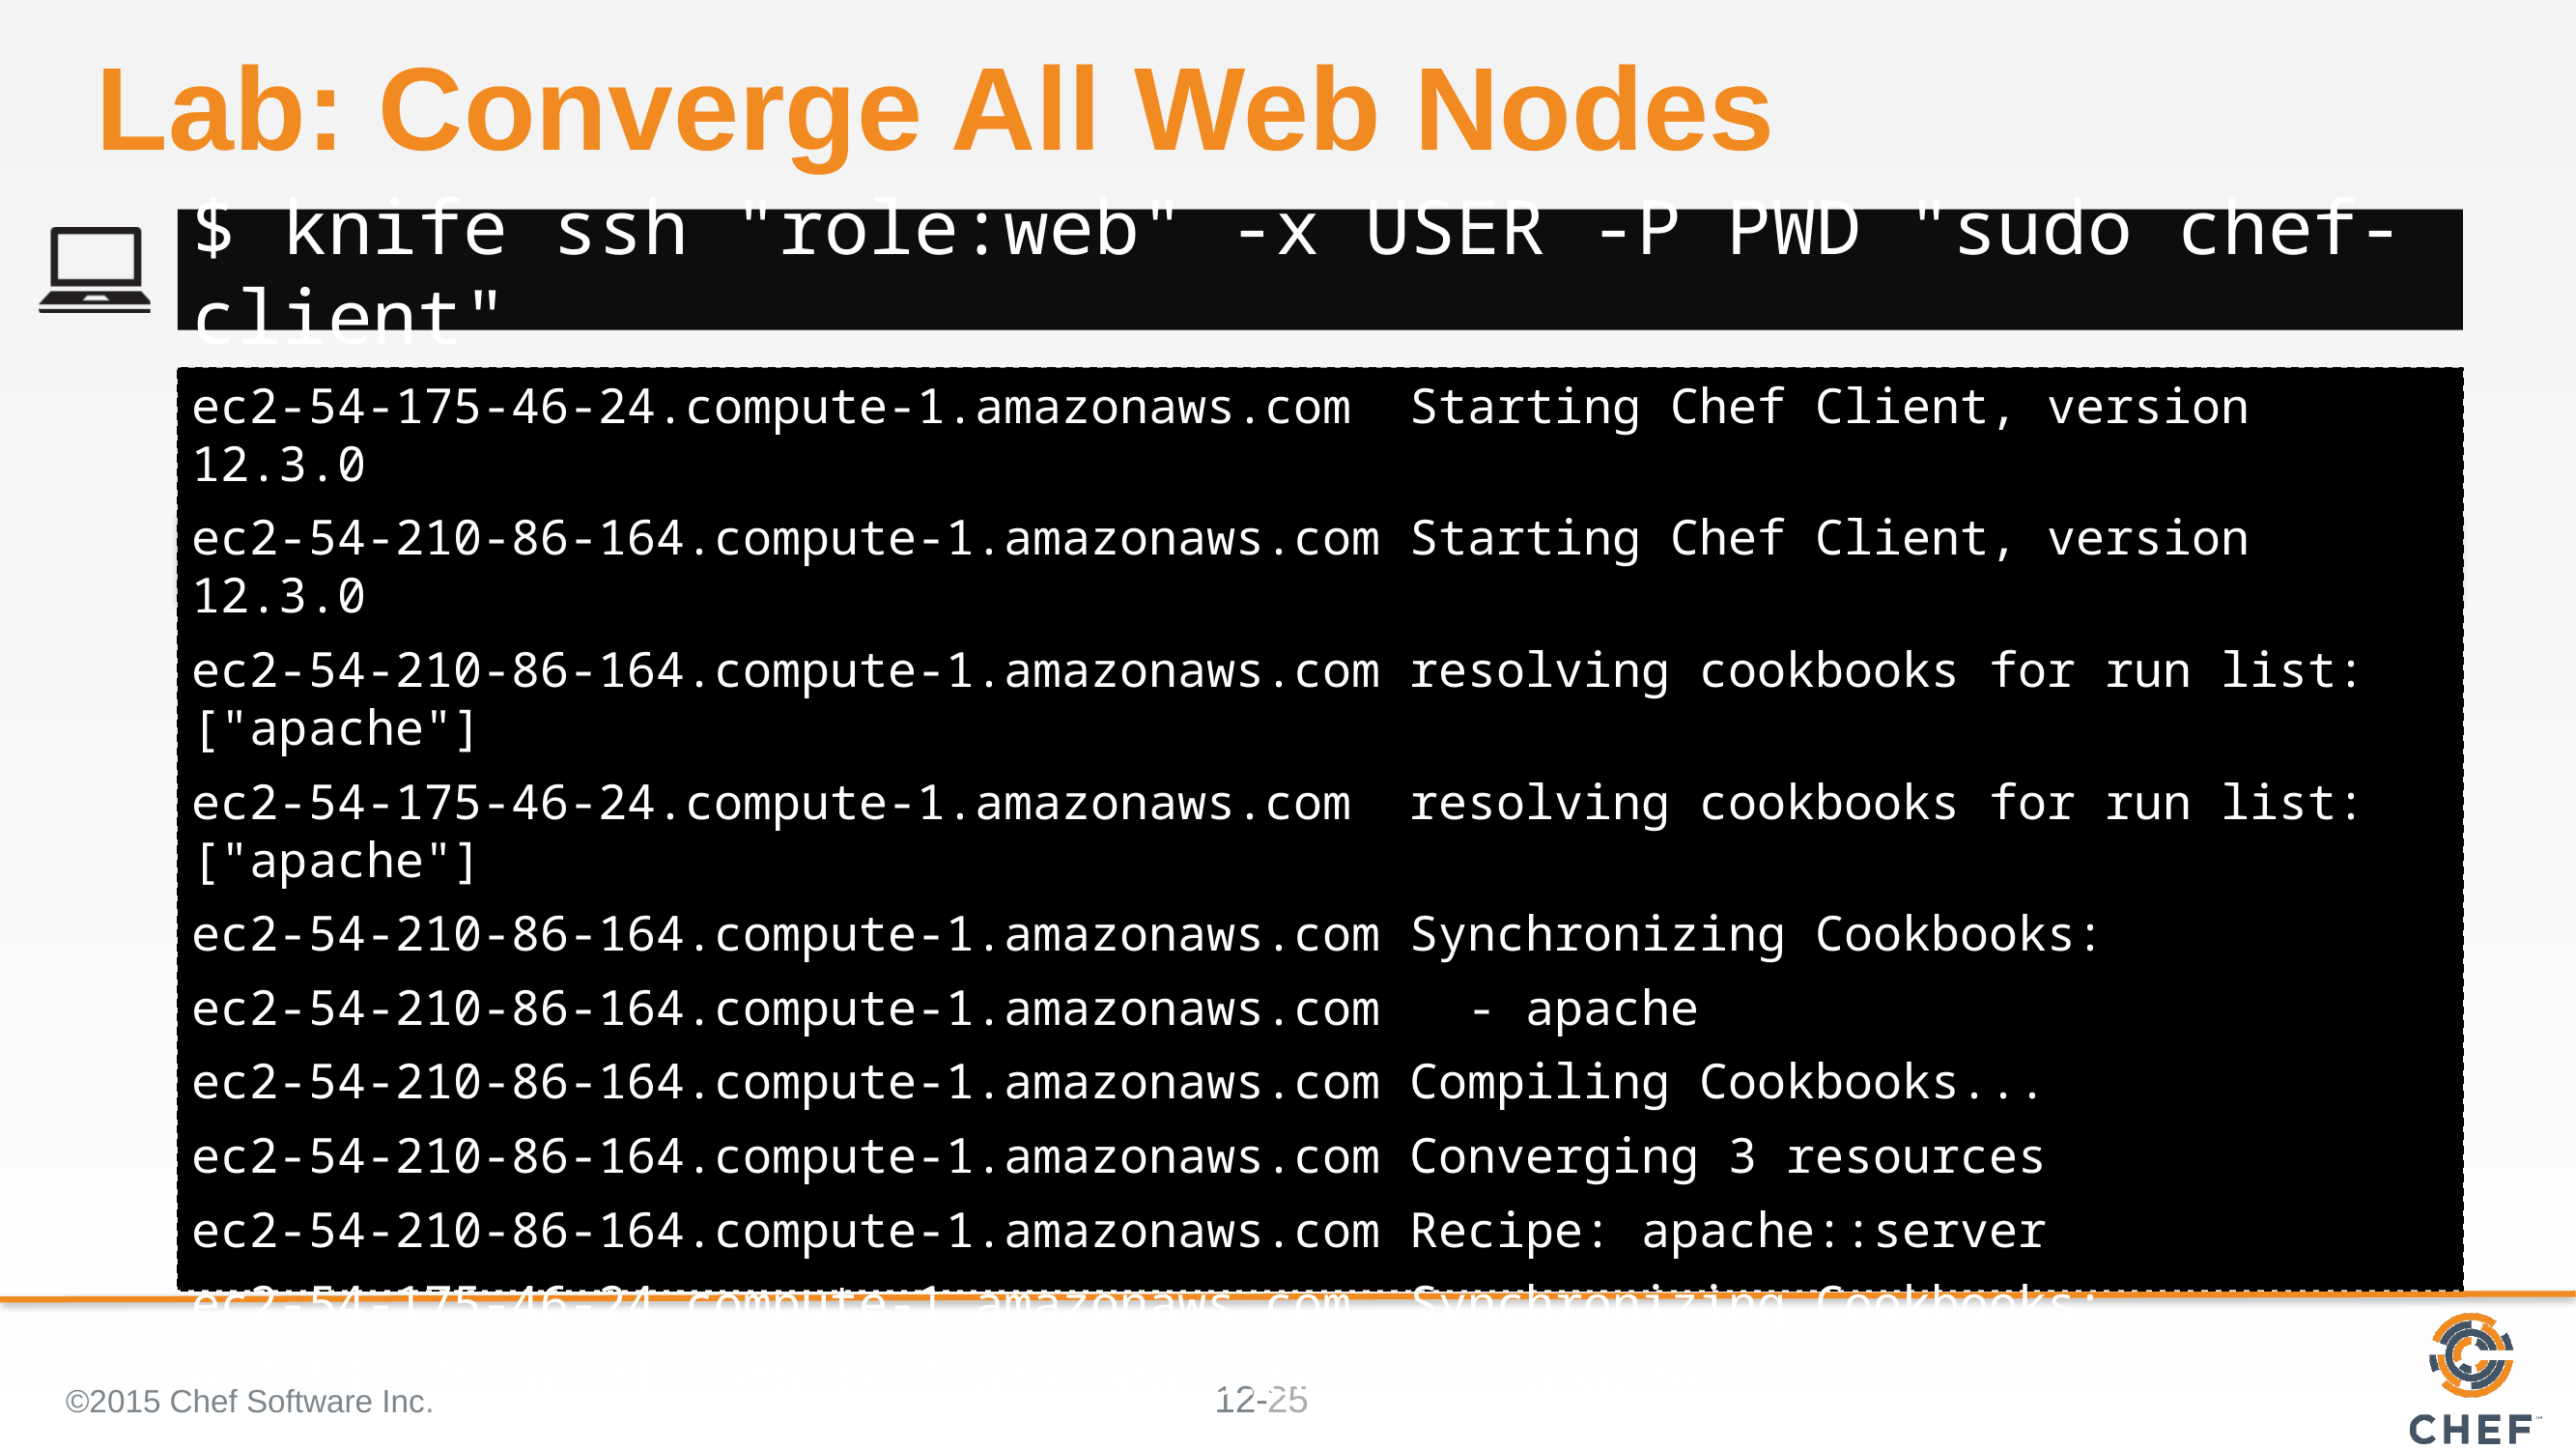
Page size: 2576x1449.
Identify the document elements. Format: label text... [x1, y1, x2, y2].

title Lab: Converge All Web Nodes [96, 48, 2463, 180]
list ec2-54-175-46-24.compute-1.amazonaws.com Starting Chef Client, version 12.3.0 ec2-54-210-86-164.compute-1.amazonaws.com Starting Chef Client, version 12.3.0 ec2-54-210-86-164.compute-1.amazonaws.com resolving cookbooks for run list: ["apache"] ec2-54-175-46-24.compute-1.amazonaws.com resolving cookbooks for run list: ["apache"] ec2-54-210-86-164.compute-1.amazonaws.com Synchronizing Cookbooks: ec2-54-210-86-164.compute-1.amazonaws.com - apache ec2-54-210-86-164.compute-1.amazonaws.com Compiling Cookbooks... ec2-54-210-86-164.compute-1.amazonaws.com Converging 3 resources ec2-54-210-86-164.compute-1.amazonaws.com Recipe: apache::server ec2-54-175-46-24.compute-1.amazonaws.com Synchronizing Cookbooks: ec2-54-175-46-24.compute-1.amazonaws.com - apache [177, 367, 2464, 1292]
footer ©2015 Chef Software Inc. [51, 1359, 952, 1440]
list $ knife ssh "role:web" -x USER -P PWD "sudo chef-client" [177, 209, 2463, 330]
slide_number 25 [998, 1359, 1578, 1437]
picture [2399, 1297, 2550, 1449]
